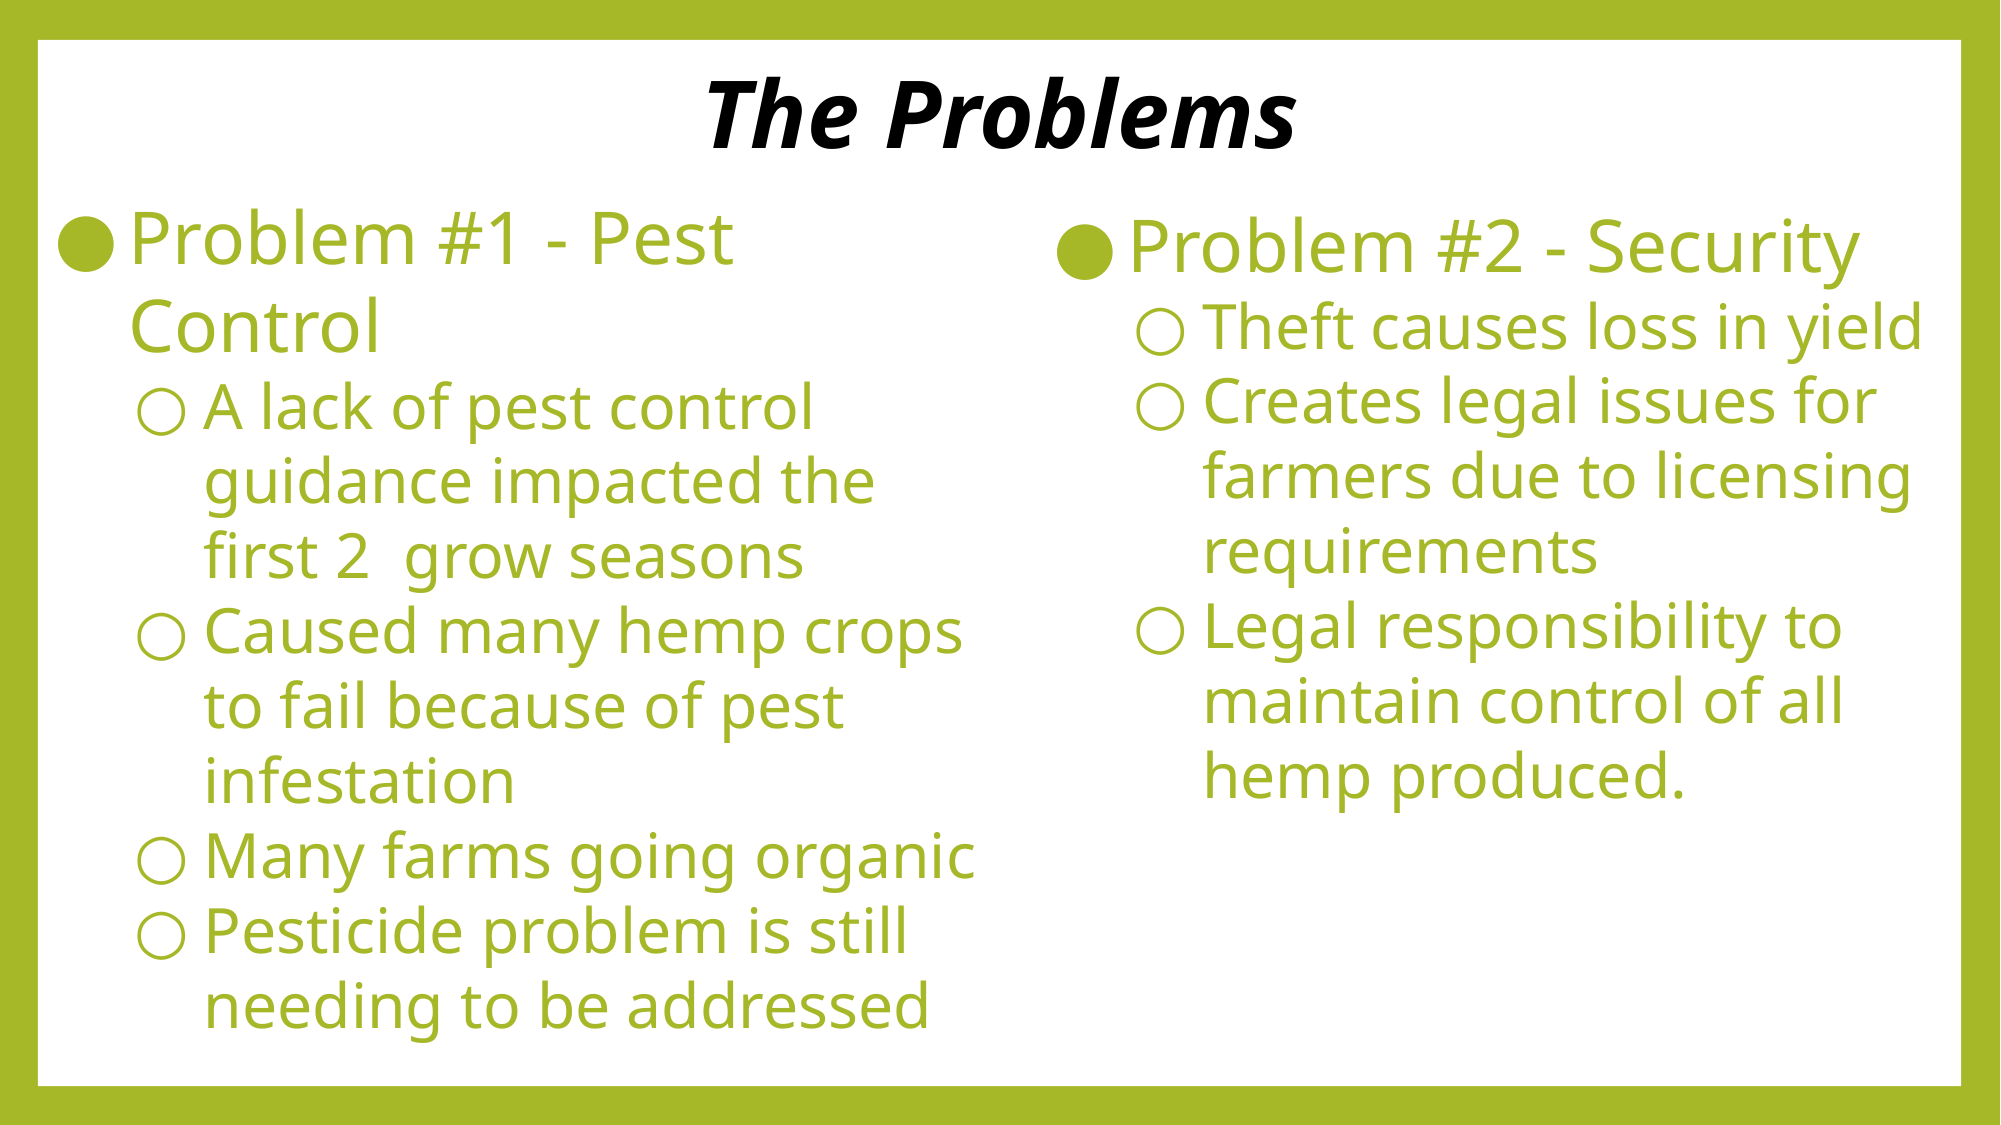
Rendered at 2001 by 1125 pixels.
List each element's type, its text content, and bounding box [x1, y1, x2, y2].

text_box Problem #1 - Pest Control A lack of pest control guidance impacted the first 2 grow seasons Caused many hemp crops to fail because of pest infestation Many farms going organic Pesticide problem is still needing to be addressed [38, 184, 1006, 1074]
text_box The Problems [135, 40, 1865, 183]
text_box Problem #2 - Security Theft causes loss in yield Creates legal issues for farmers due to licensing requirements Legal responsibility to maintain control of all hemp produced. [1037, 184, 1946, 1012]
